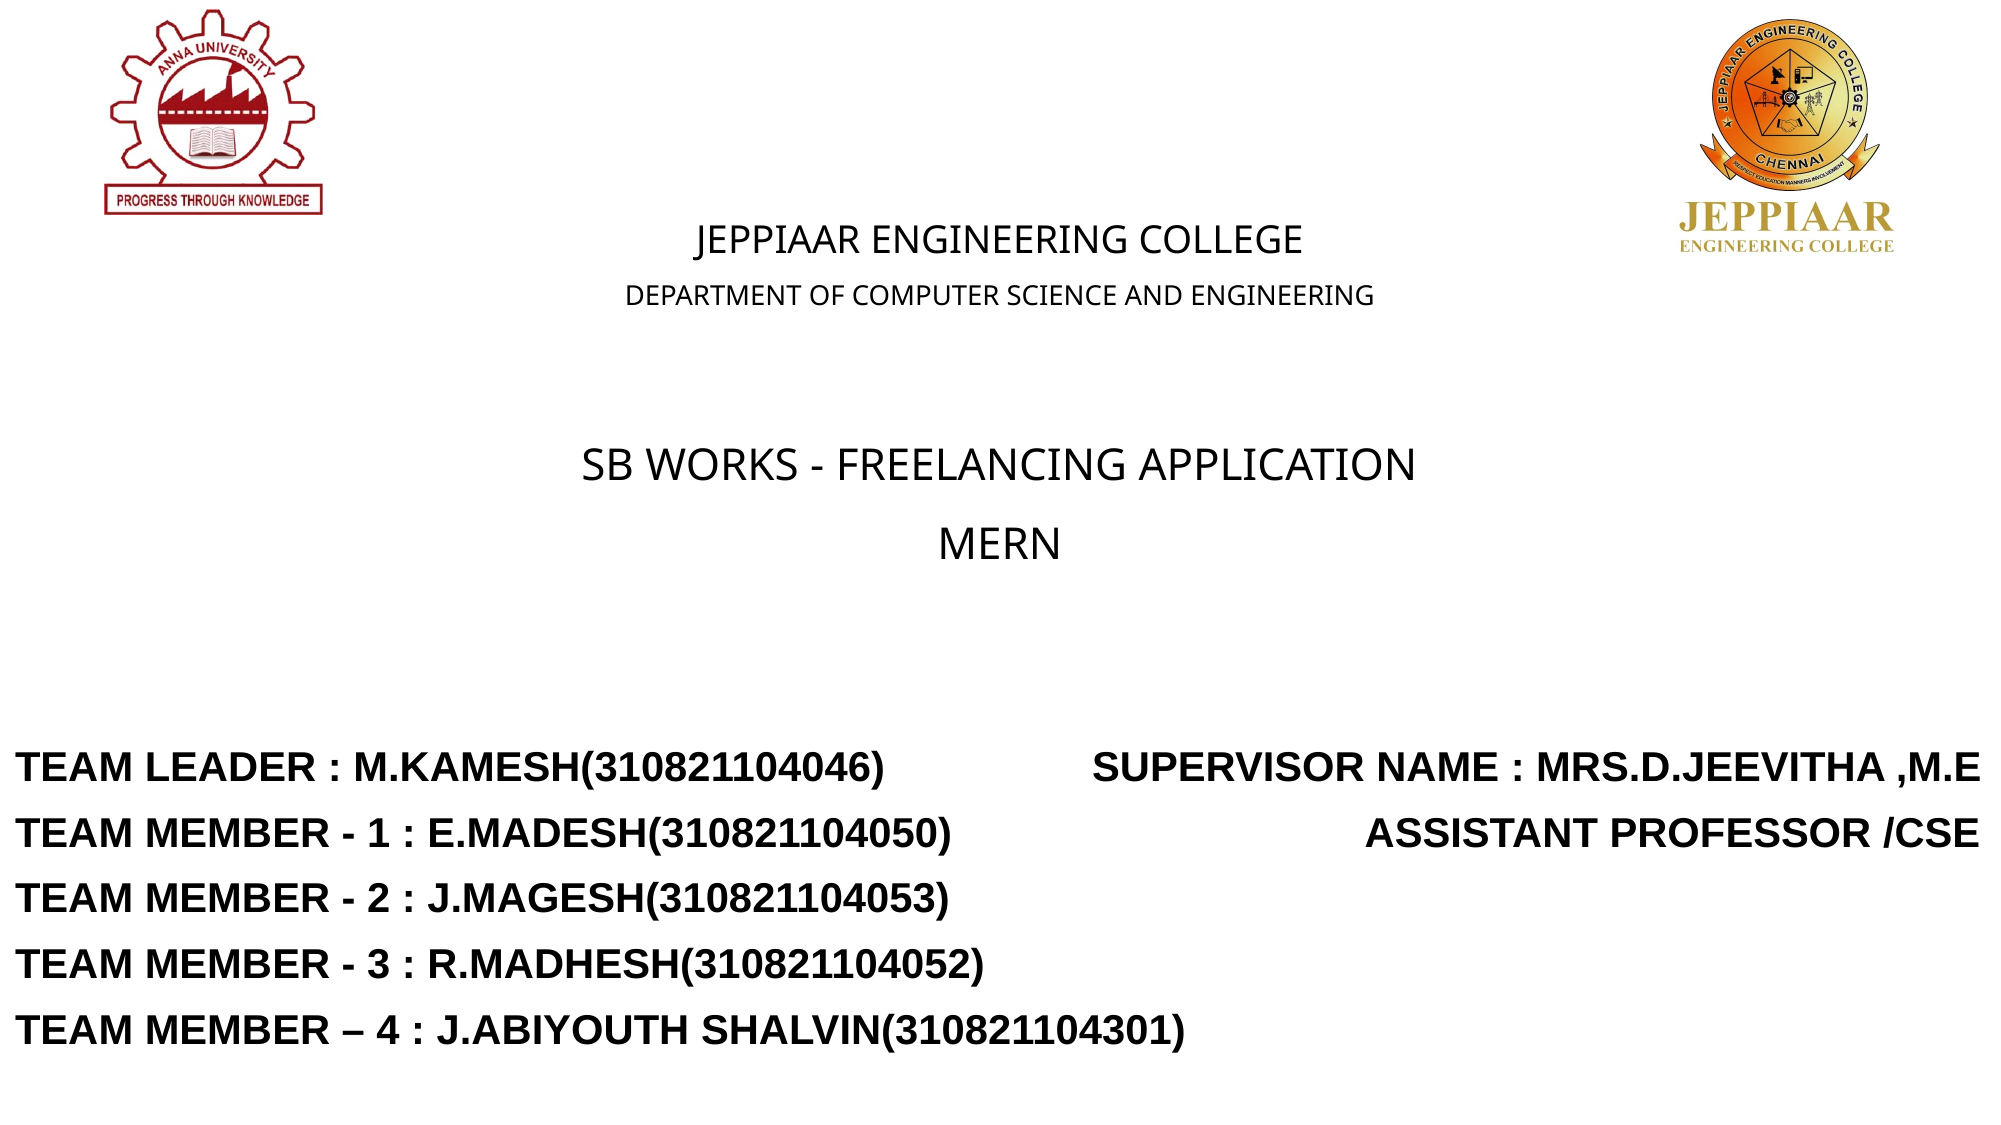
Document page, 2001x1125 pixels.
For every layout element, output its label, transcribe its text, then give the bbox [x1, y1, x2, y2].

title JEPPIAAR ENGINEERING COLLEGE DEPARTMENT OF COMPUTER SCIENCE AND ENGINEERING SB WORKS - FREELANCING APPLICATION MERN [249, 184, 1750, 576]
picture [1651, 0, 1928, 276]
subtitle TEAM LEADER : M.KAMESH(310821104046) SUPERVISOR NAME : MRS.D.JEEVITHA ,M.E TEAM MEMBER - 1 : E.MADESH(310821104050) ASSISTANT PROFESSOR /CSE TEAM MEMBER - 2 : J.MAGESH(310821104053) TEAM MEMBER - 3 : R.MADHESH(310821104052) TEAM MEMBER – 4 : J.ABIYOUTH SHALVIN(310821104301) [0, 590, 2000, 1125]
picture [104, 9, 323, 215]
